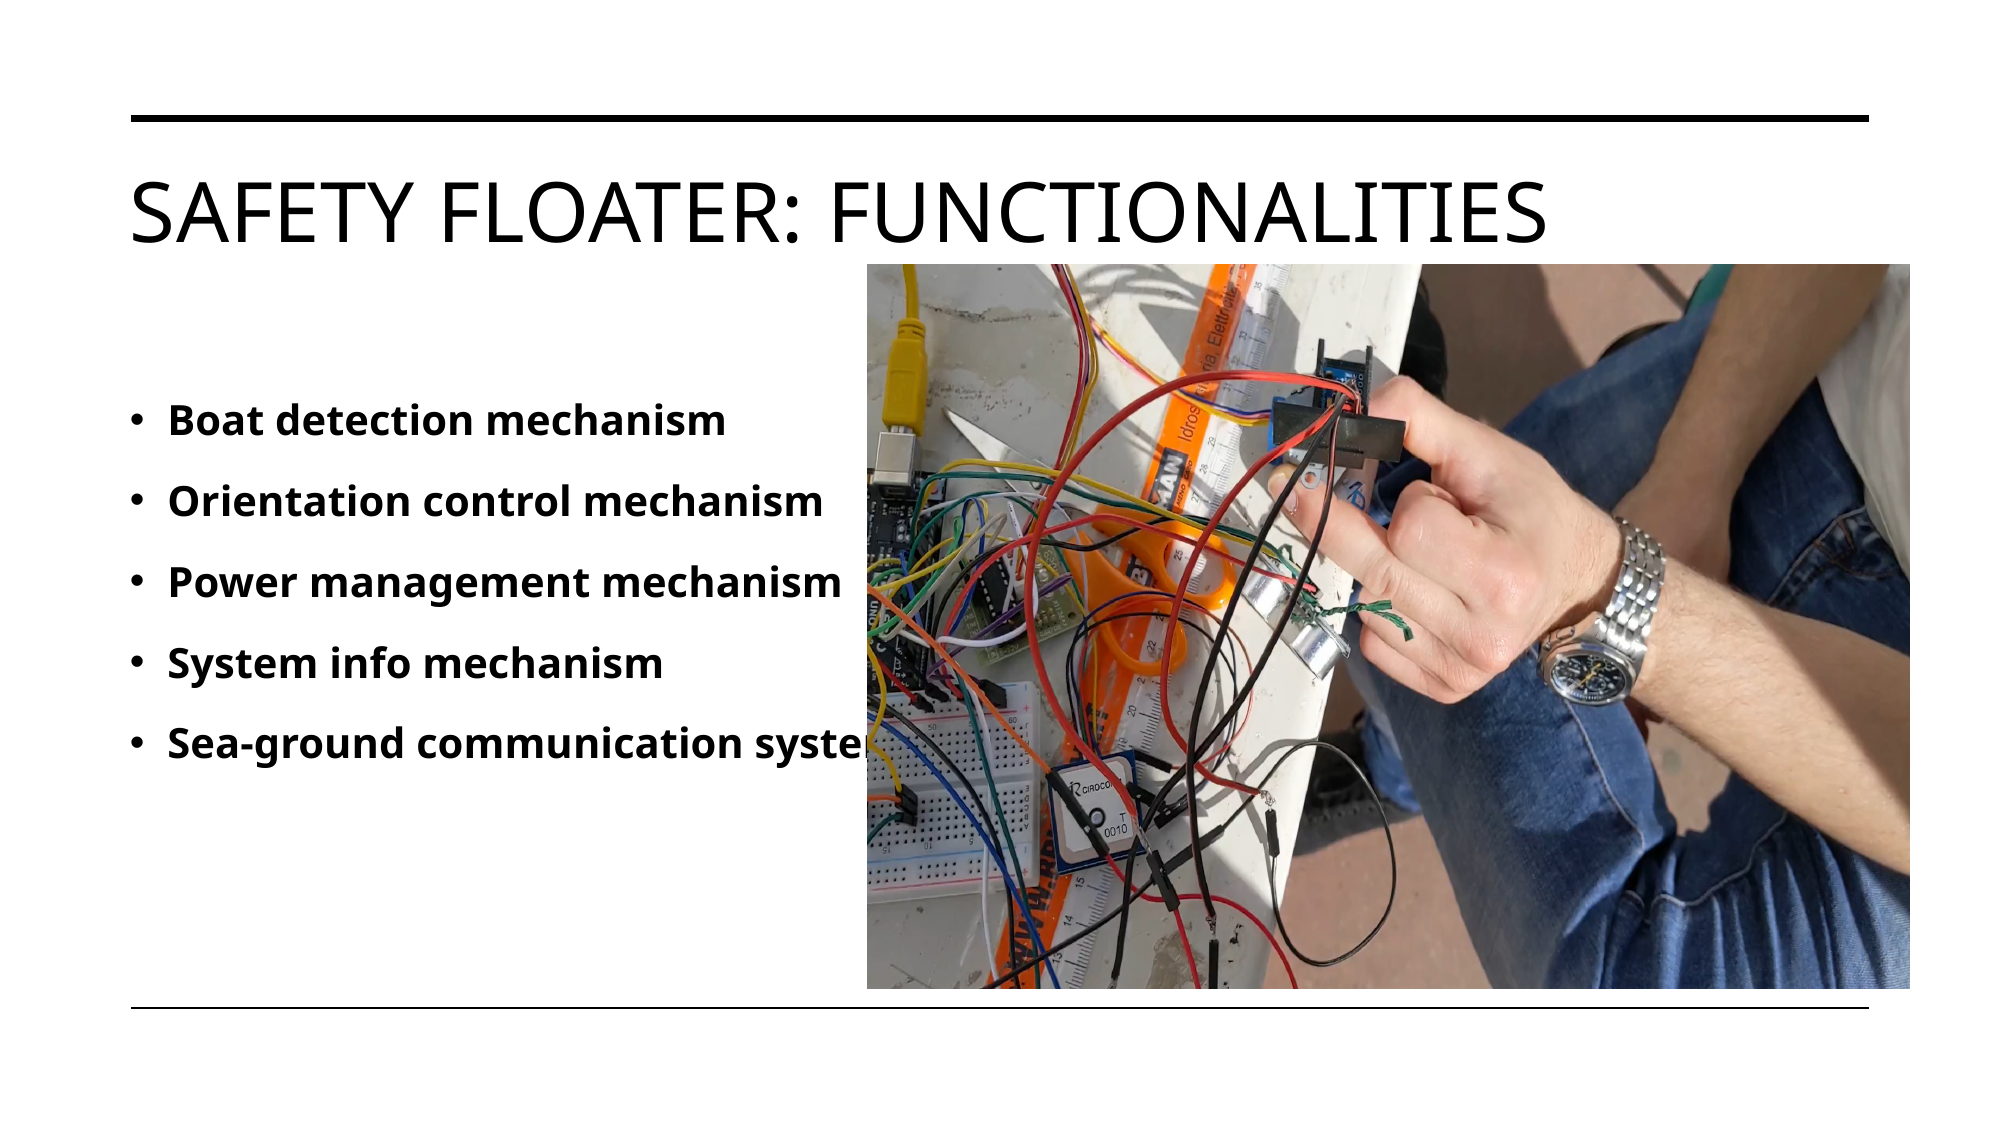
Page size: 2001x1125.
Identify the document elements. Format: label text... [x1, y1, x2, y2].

title SAFETY FLOATER: FUNCTIONALITIES [114, 151, 1869, 376]
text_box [866, 263, 1910, 990]
list Boat detection mechanism Orientation control mechanism Power management mechanism System info mechanism Sea-ground communication system [114, 376, 866, 812]
